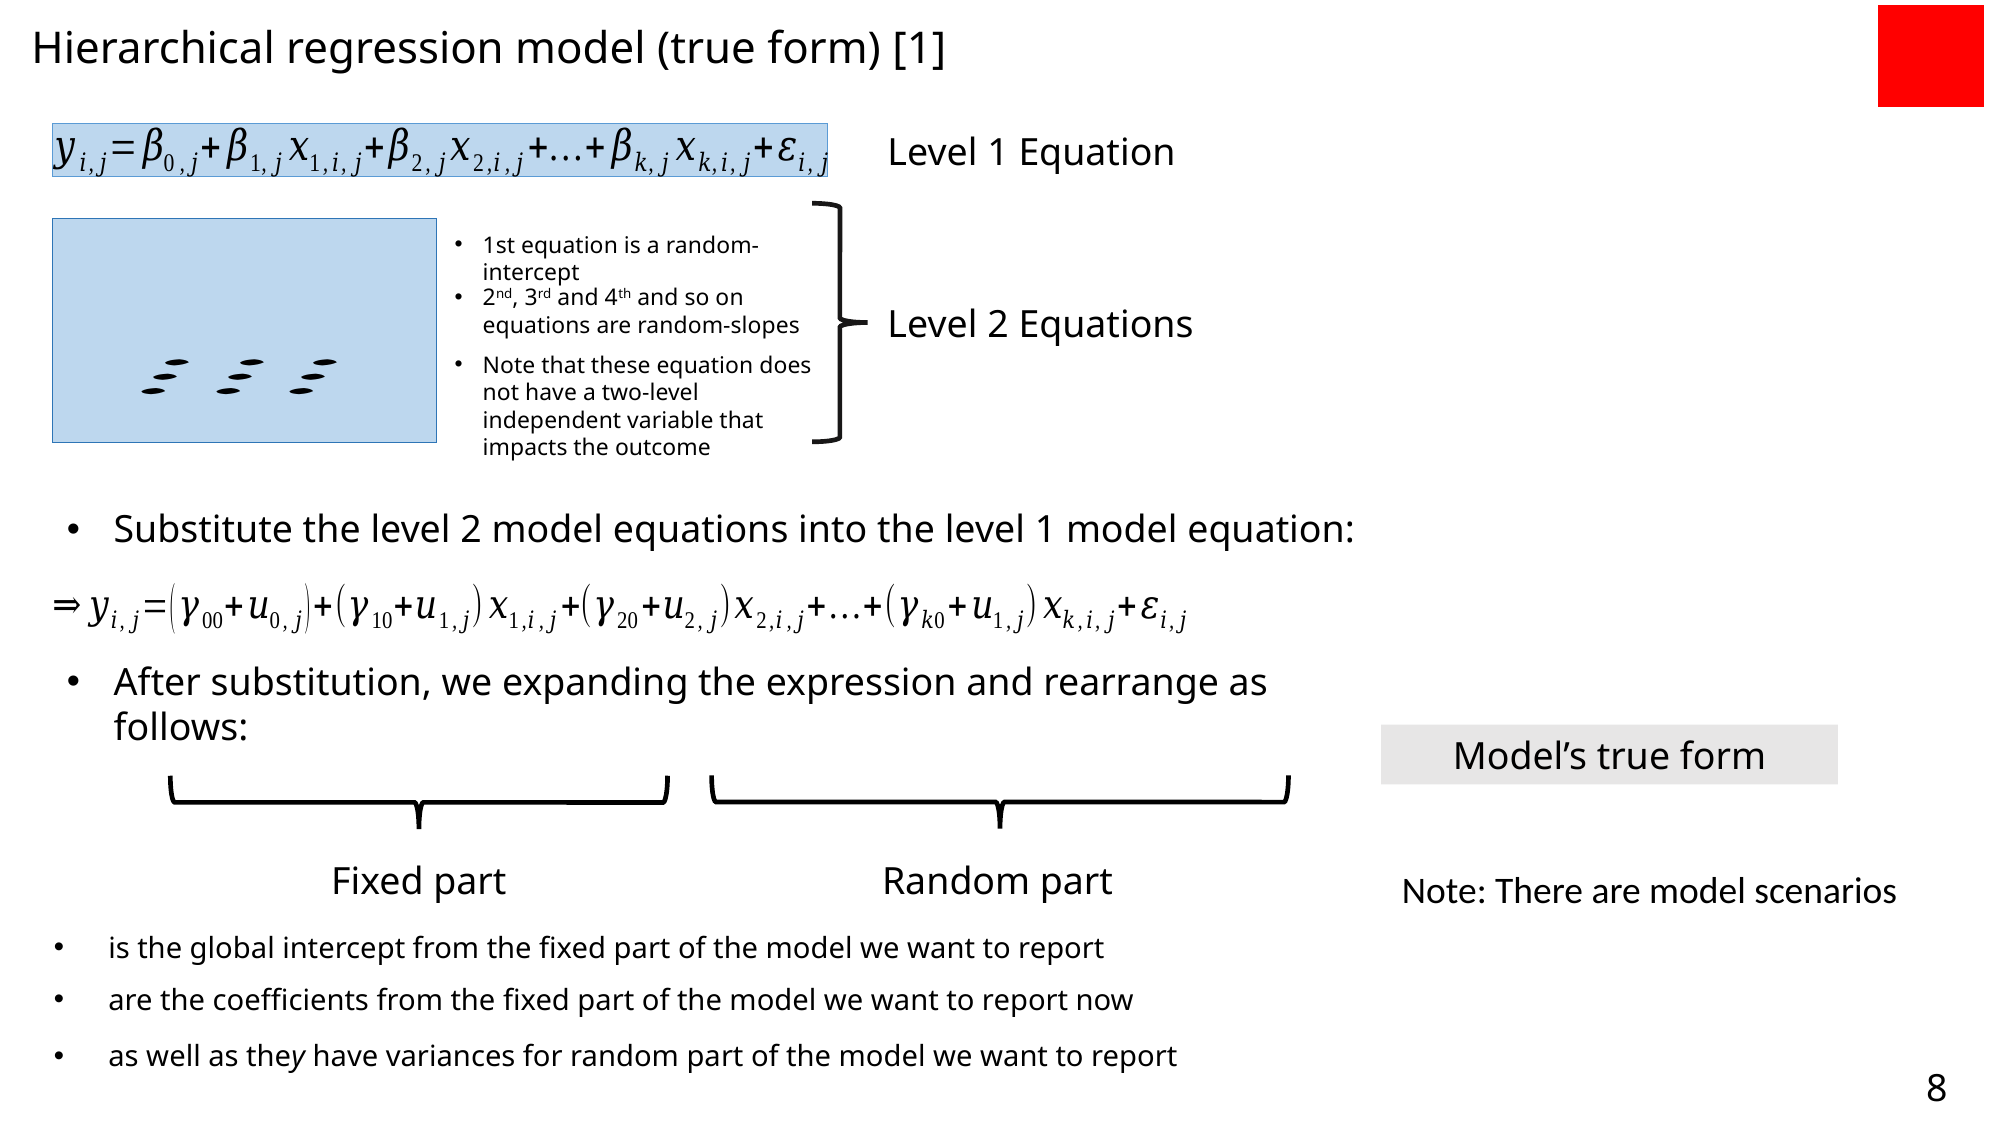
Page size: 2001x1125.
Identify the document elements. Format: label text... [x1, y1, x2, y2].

text_box Model’s true form [1381, 724, 1838, 785]
text_box Random part [769, 849, 1226, 910]
text_box Note that these equation does not have a two-level independent variable that impacts the outcome [439, 342, 855, 468]
text_box [1878, 5, 1984, 107]
text_box 2nd, 3rd and 4th and so on equations are random-slopes [439, 275, 855, 342]
text_box Level 1 Equation [872, 120, 1198, 181]
text_box Substitute the level 2 model equations into the level 1 model equation: [52, 498, 1382, 558]
text_box [812, 202, 841, 222]
text_box After substitution, we expanding the expression and rearrange as follows: [52, 650, 1382, 756]
text_box Note: There are model scenarios [1387, 858, 1932, 919]
text_box 1st equation is a random-intercept [439, 222, 855, 275]
text_box [169, 775, 669, 830]
text_box [711, 775, 1289, 829]
text_box Fixed part [190, 849, 648, 910]
text_box Level 2 Equations [872, 292, 1244, 352]
text_box 8 [1911, 1056, 2000, 1080]
